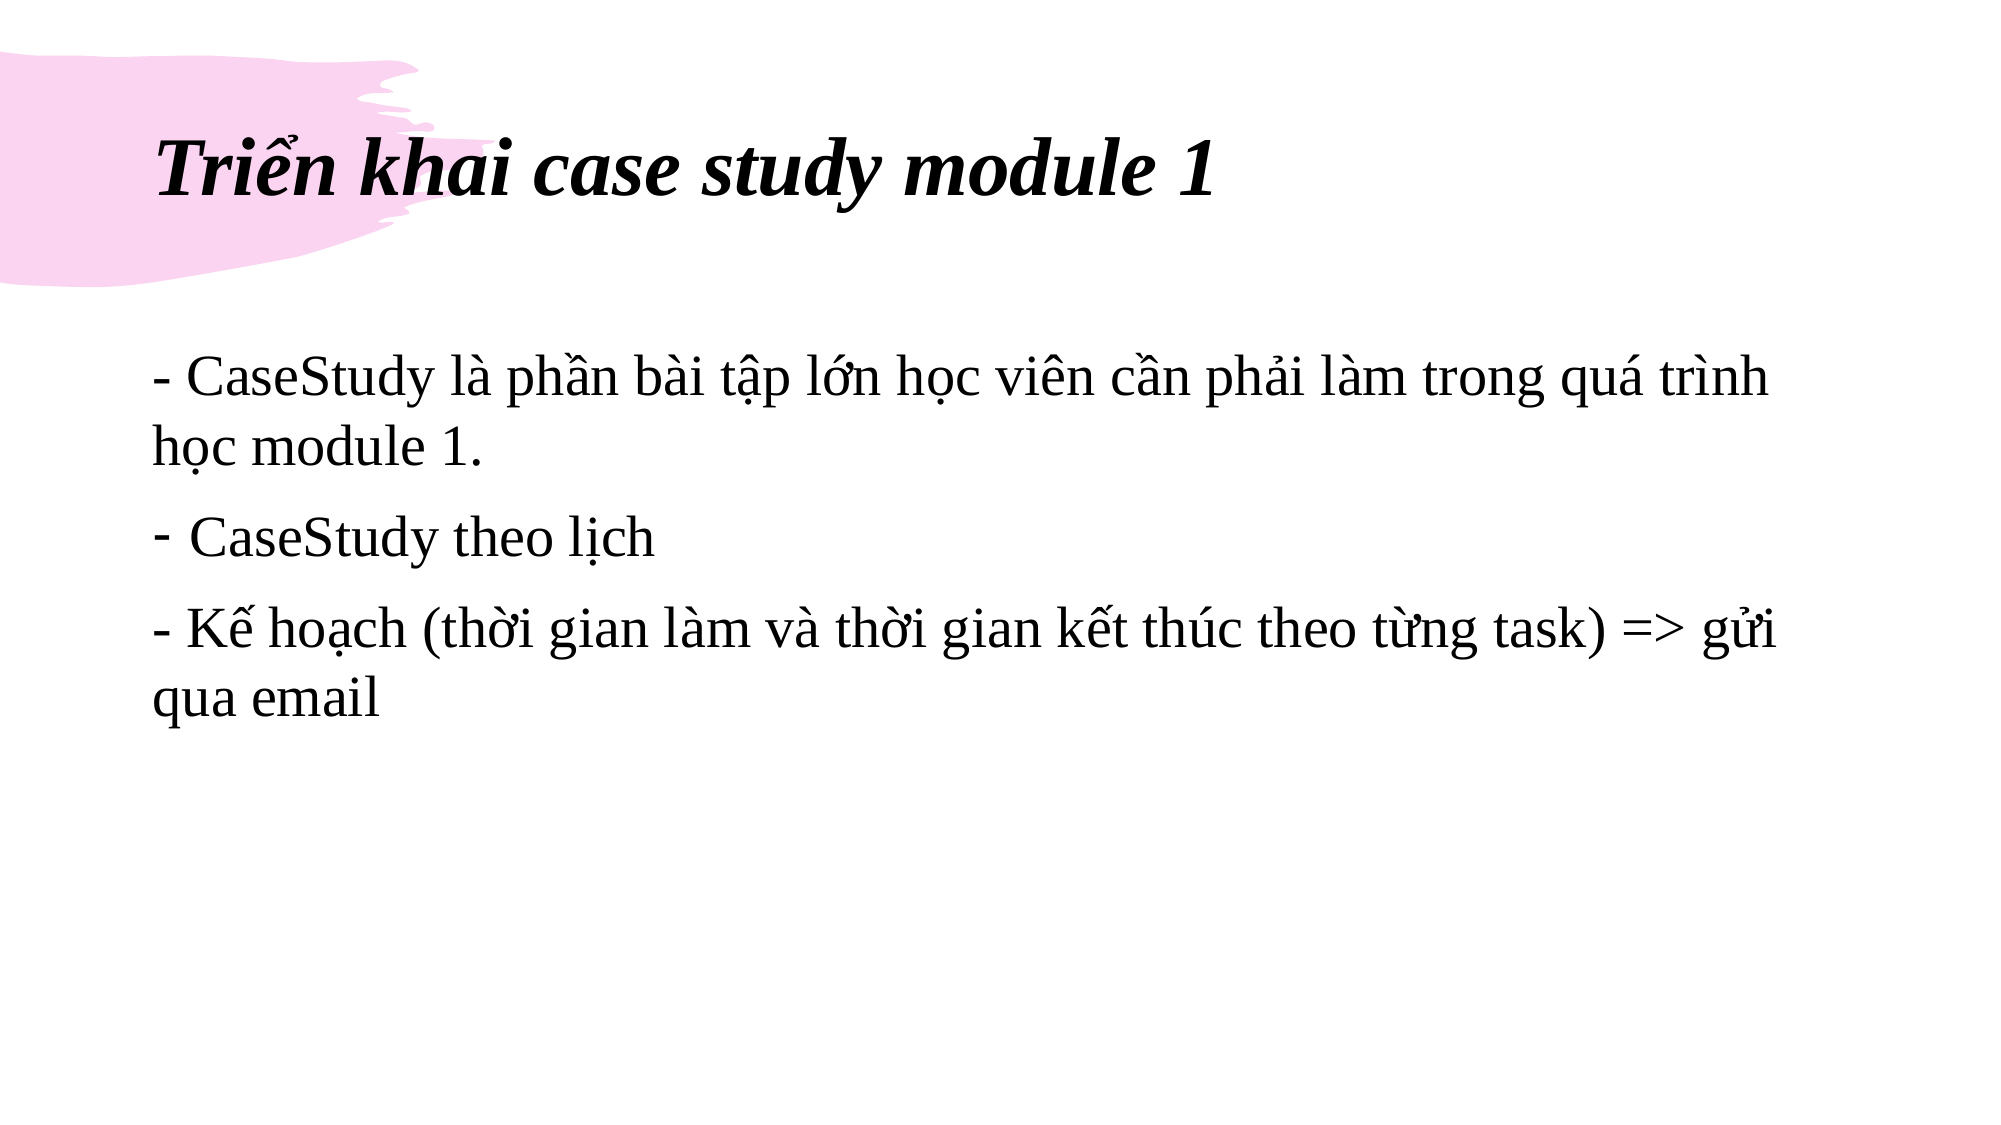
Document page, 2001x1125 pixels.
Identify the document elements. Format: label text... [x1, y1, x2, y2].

list - CaseStudy là phần bài tập lớn học viên cần phải làm trong quá trình học module 1. CaseStudy theo lịch - Kế hoạch (thời gian làm và thời gian kết thúc theo từng task) => gửi qua email [137, 329, 1863, 762]
title Triển khai case study module 1 [137, 59, 1863, 278]
